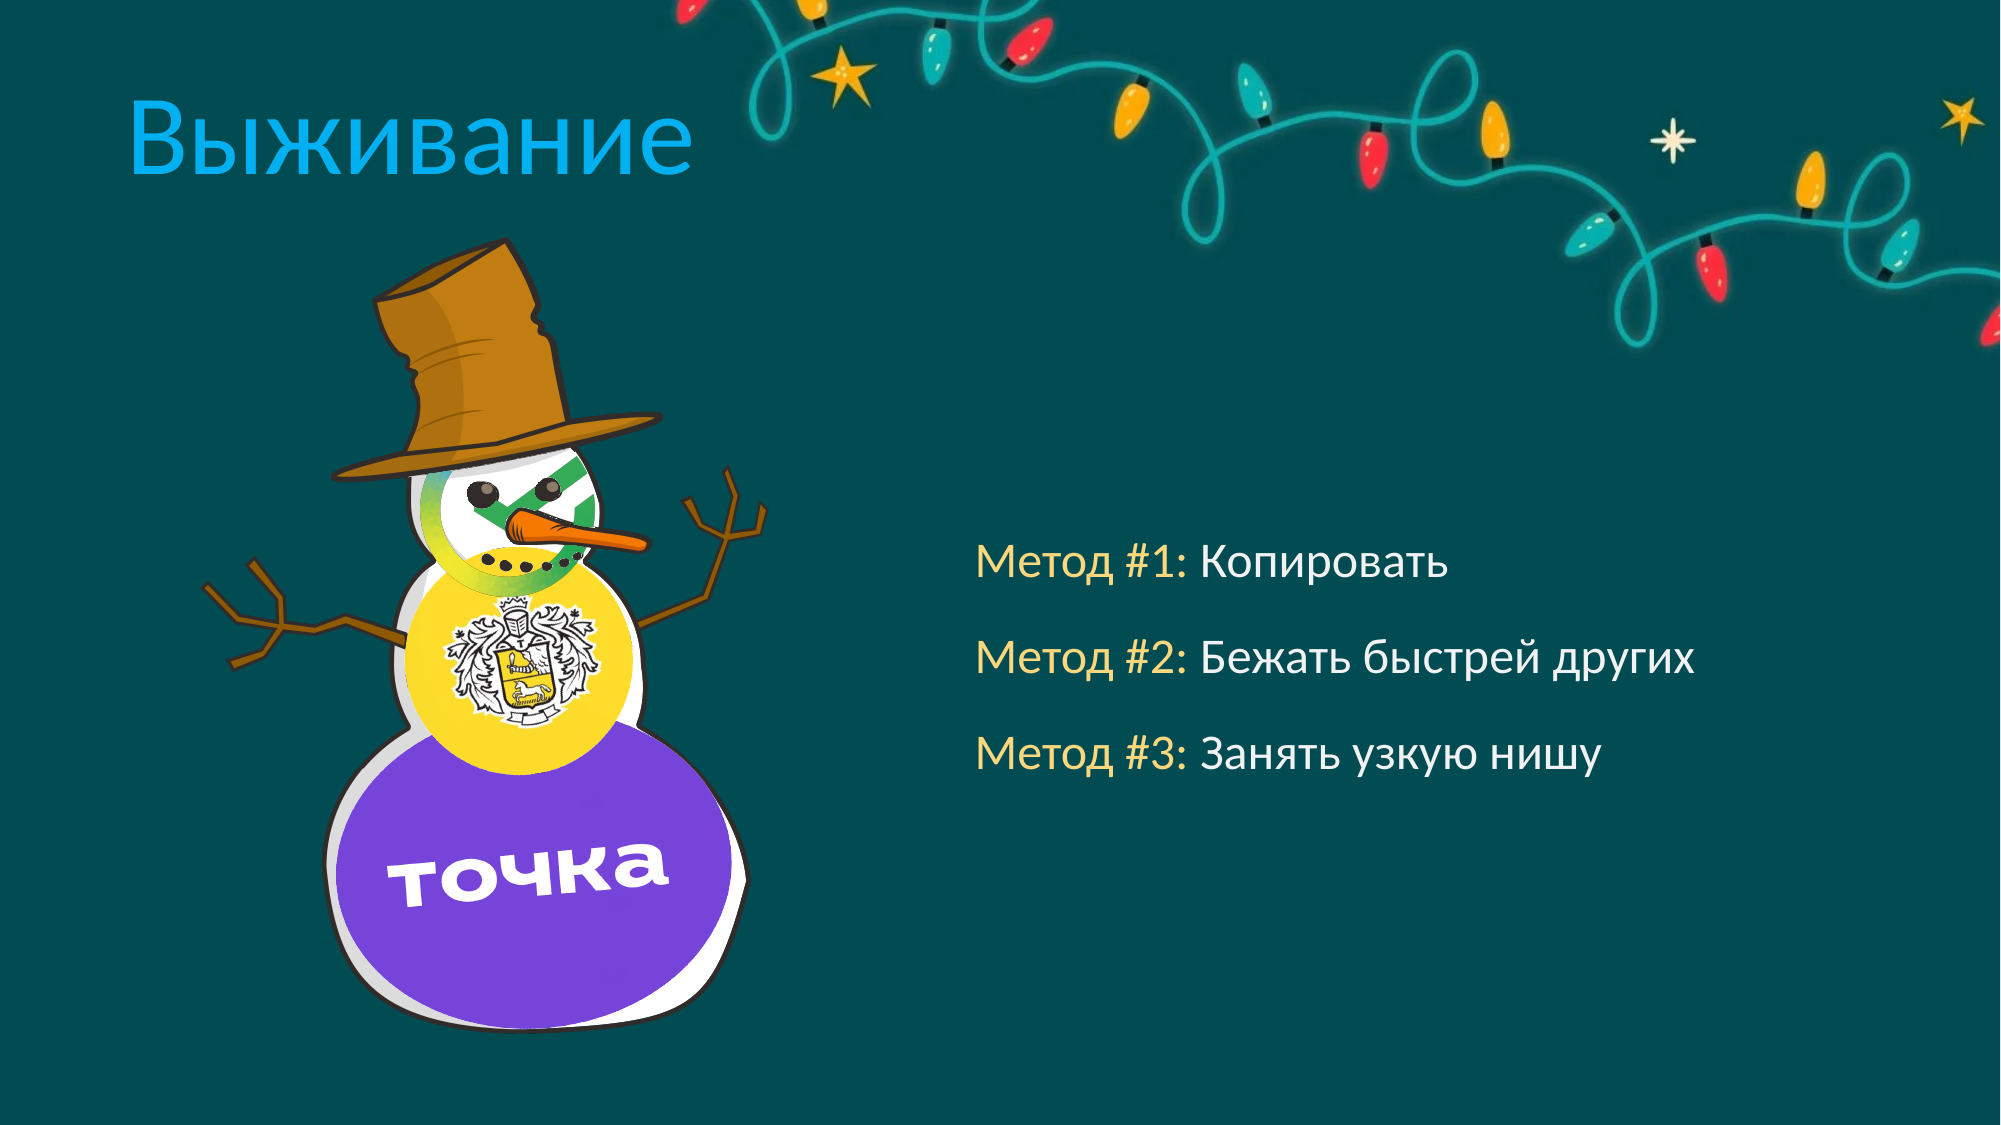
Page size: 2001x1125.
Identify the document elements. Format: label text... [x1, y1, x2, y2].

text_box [200, 237, 784, 1034]
picture [0, 0, 2001, 1125]
title Выживание [111, 74, 2000, 200]
text_box Метод #1: Копировать Метод #2: Бежать быстрей других Метод #3: Занять узкую нишу [959, 532, 2000, 787]
